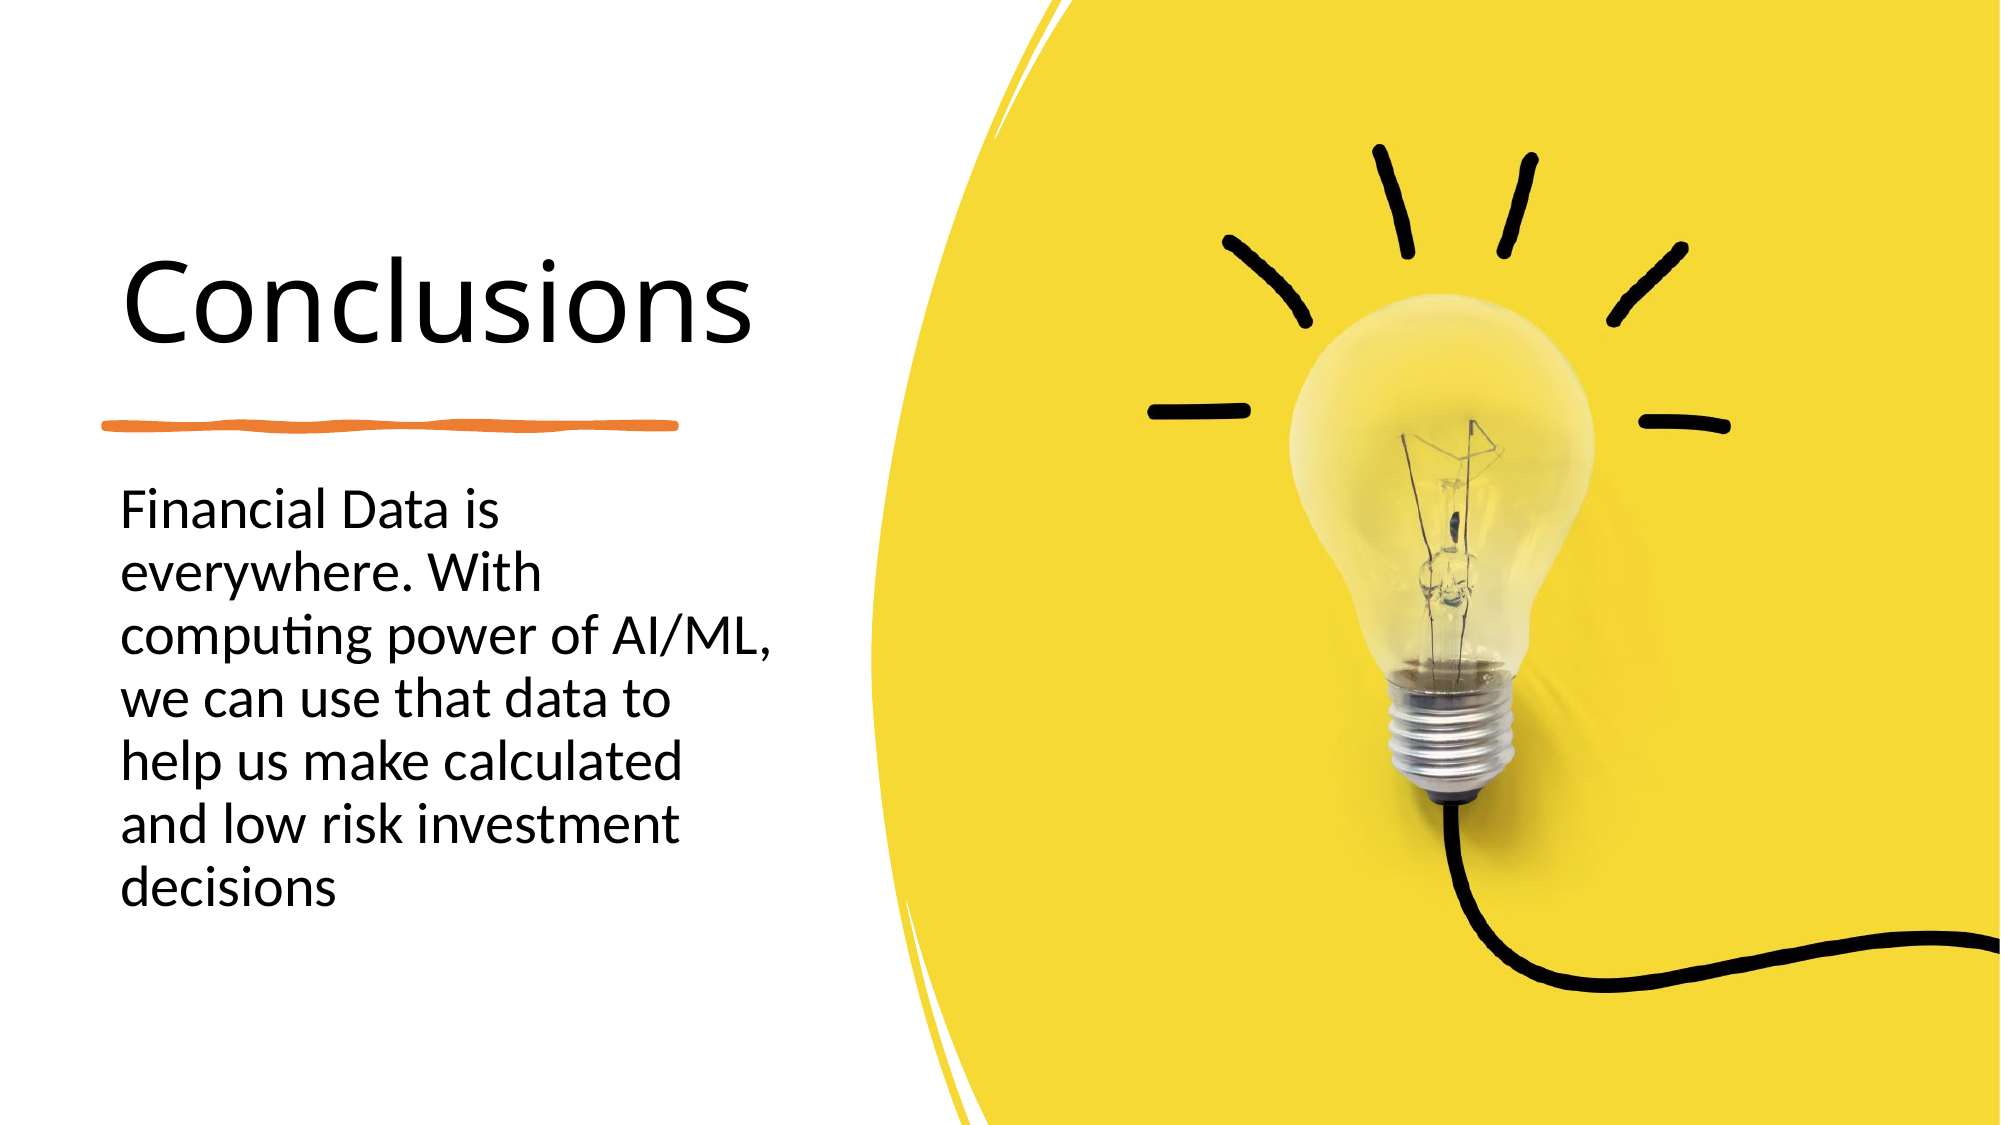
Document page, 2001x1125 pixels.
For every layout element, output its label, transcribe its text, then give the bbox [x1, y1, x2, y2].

picture [871, 0, 2000, 1125]
list Financial Data is everywhere. With computing power of AI/ML, we can use that data to help us make calculated and low risk investment decisions [105, 471, 802, 1016]
title Conclusions [105, 53, 822, 375]
text_box [103, 421, 676, 431]
text_box [0, 0, 871, 1125]
